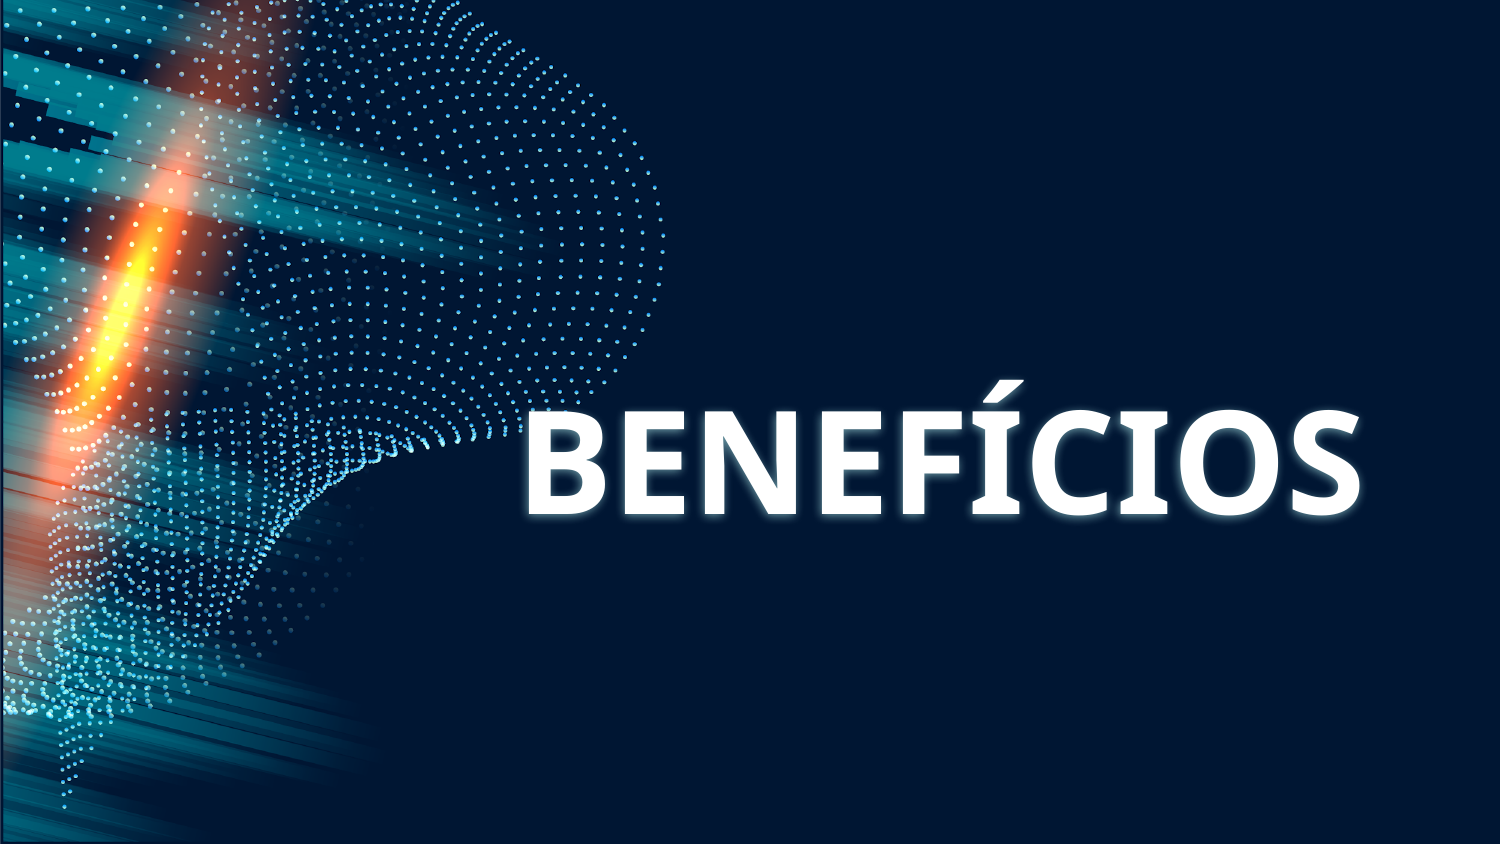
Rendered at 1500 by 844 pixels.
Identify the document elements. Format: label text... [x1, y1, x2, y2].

title BENEFÍCIOS [361, 452, 1500, 559]
picture [0, 0, 1500, 844]
